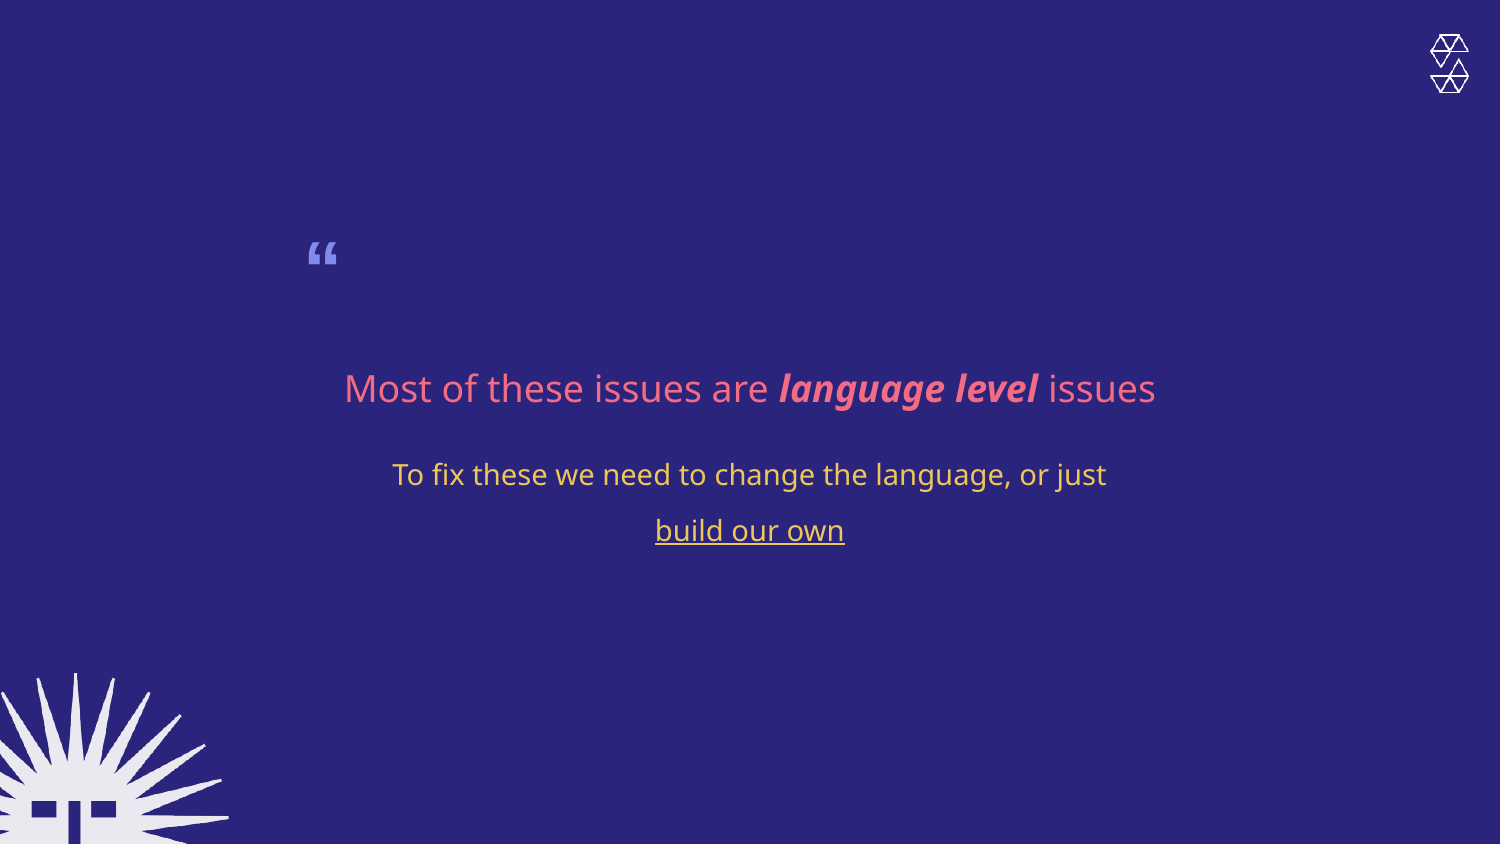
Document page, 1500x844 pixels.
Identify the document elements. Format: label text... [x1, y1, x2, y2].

picture [0, 673, 230, 844]
text_box Most of these issues are language level issues [186, 304, 1314, 443]
text_box To fix these we need to change the language, or just build our own [356, 442, 1144, 539]
picture [1430, 34, 1469, 93]
